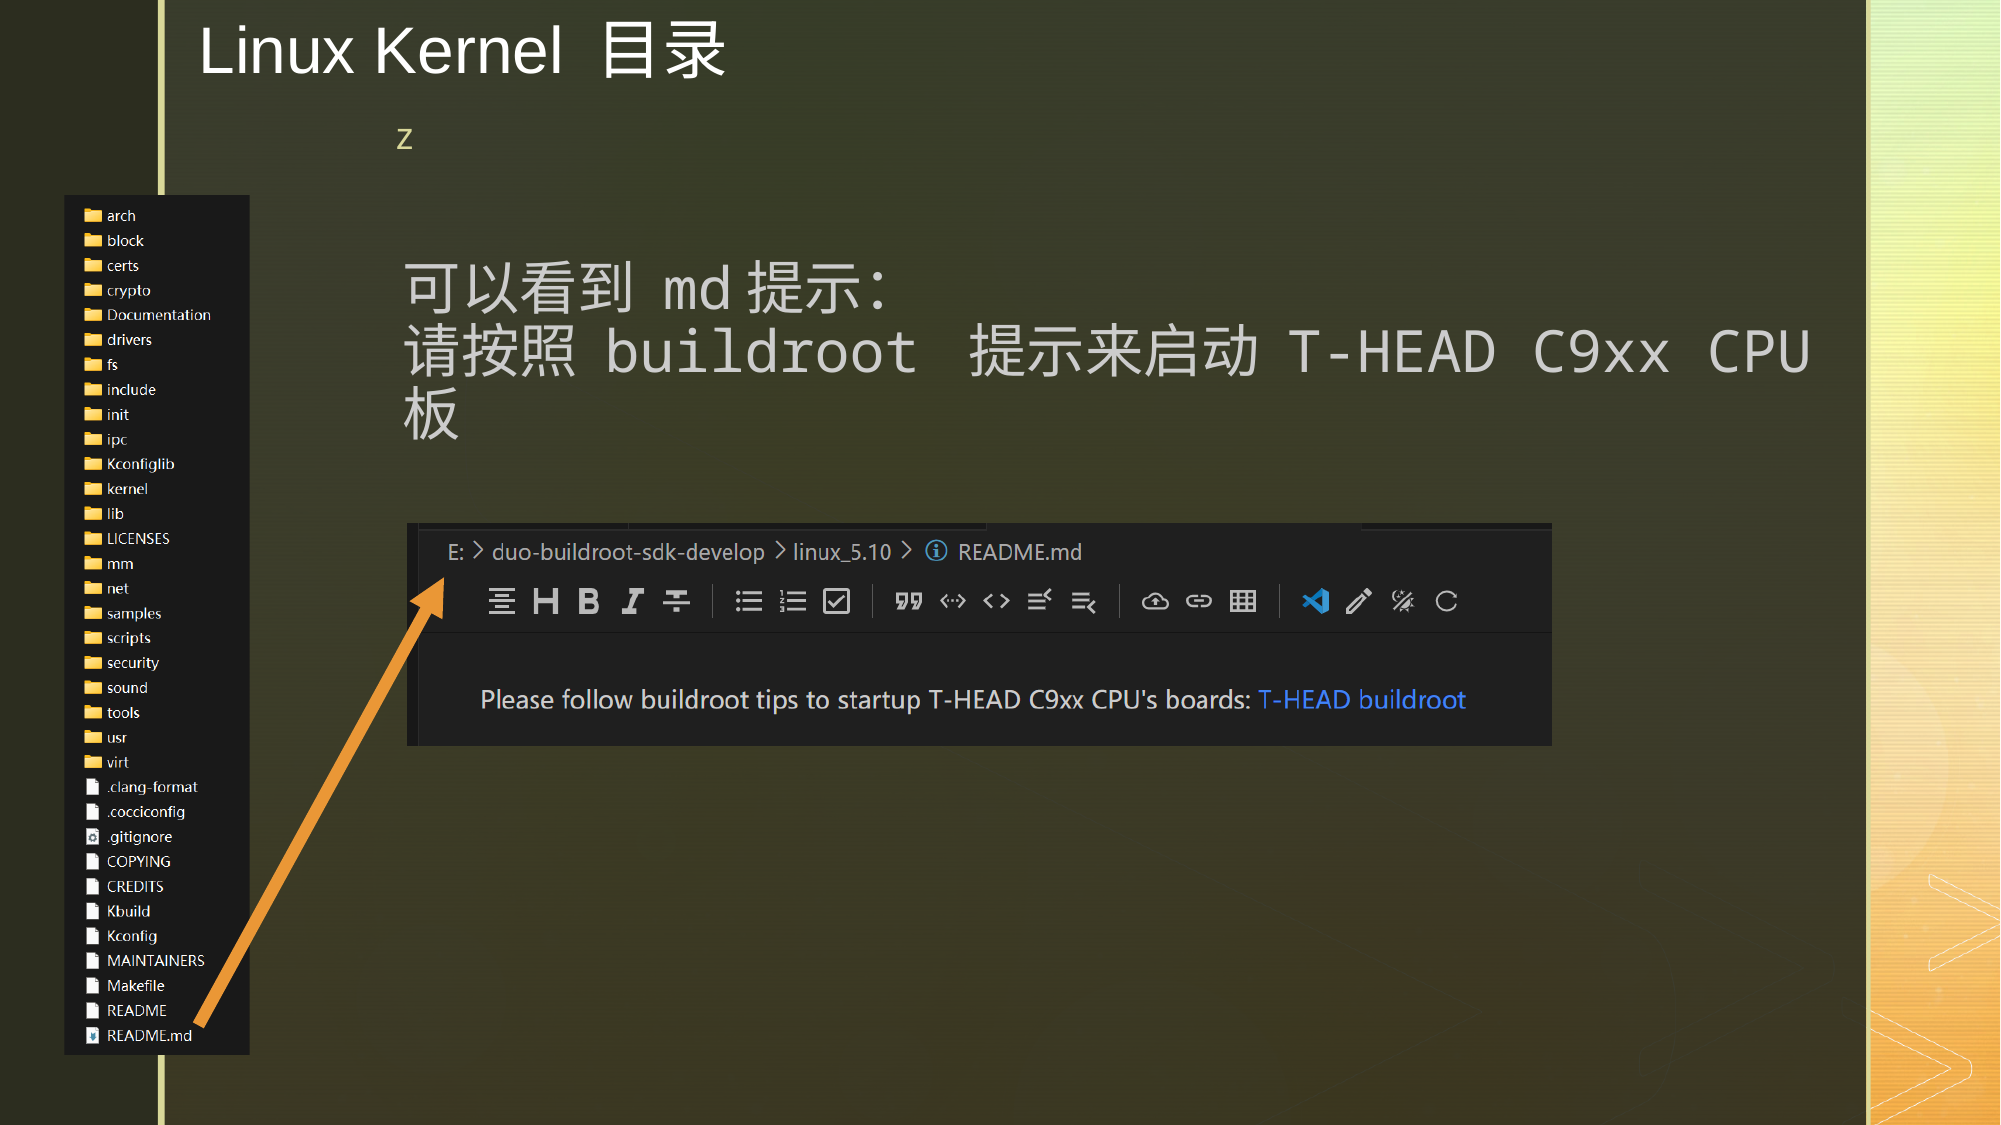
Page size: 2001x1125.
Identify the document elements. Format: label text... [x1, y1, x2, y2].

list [64, 195, 250, 1055]
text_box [198, 577, 445, 1026]
title Linux Kernel 目录 [183, 9, 882, 96]
picture [407, 523, 1553, 746]
text_box 可以看到 md提示： 请按照 buildroot 提示来启动 T-HEAD C9xx CPU 板 [387, 252, 1846, 551]
picture [1871, 0, 2001, 1125]
